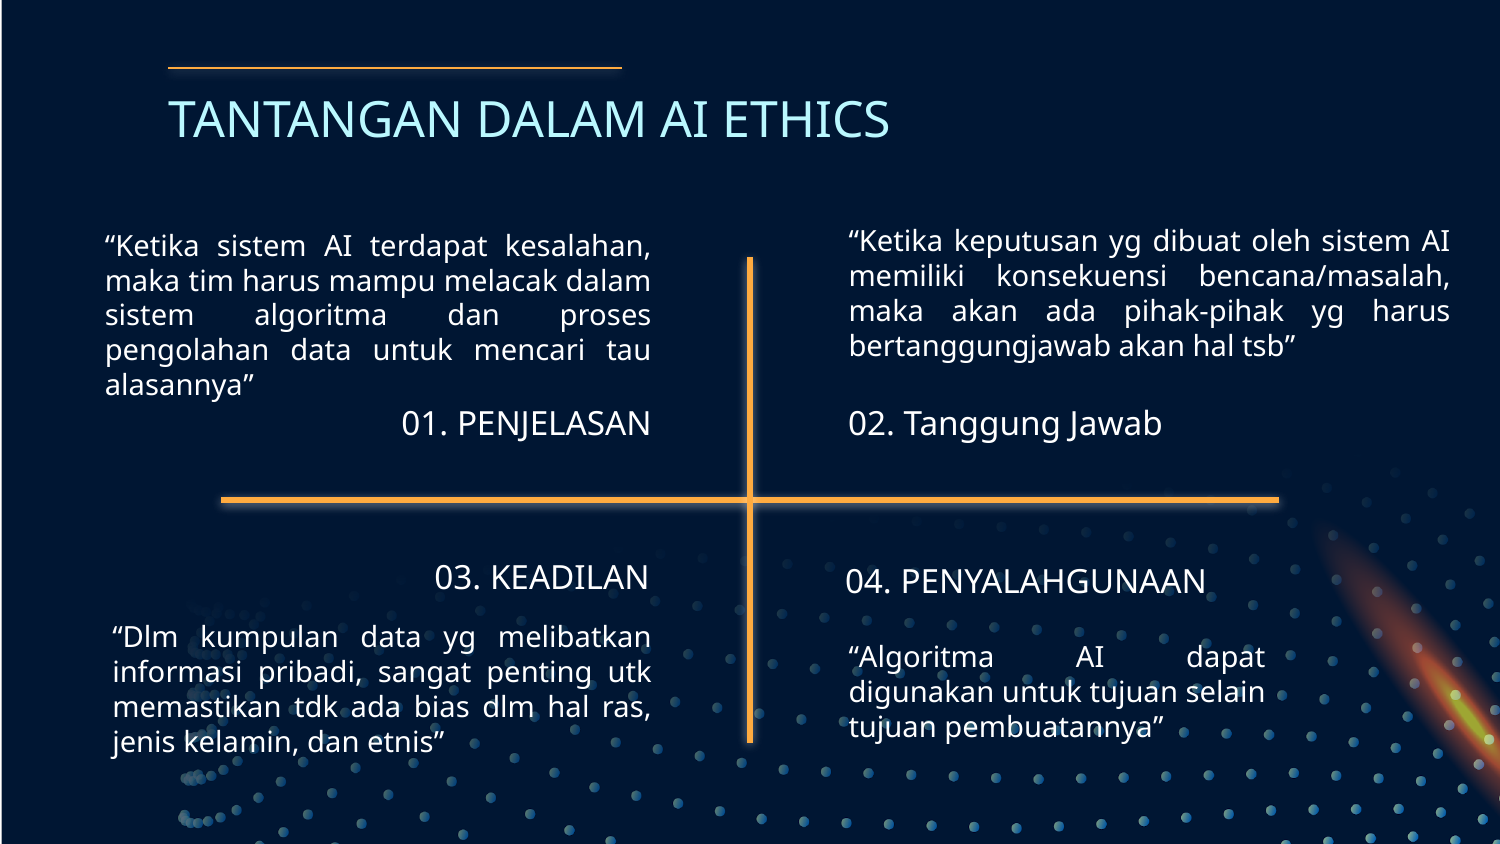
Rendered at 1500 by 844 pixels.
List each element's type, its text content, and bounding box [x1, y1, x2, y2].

subtitle “Algoritma AI dapat digunakan untuk tujuan selain tujuan pembuatannya” [833, 622, 1281, 723]
picture [0, 0, 1500, 844]
subtitle “Ketika sistem AI terdapat kesalahan, maka tim harus mampu melacak dalam sistem algoritma dan proses pengolahan data untuk mencari tau alasannya” [89, 211, 667, 312]
title 03. KEADILAN [366, 541, 665, 603]
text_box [833, 494, 1283, 501]
title 01. PENJELASAN [329, 387, 667, 449]
subtitle “Ketika keputusan yg dibuat oleh sistem AI memiliki konsekuensi bencana/masalah, maka akan ada pihak-pihak yg harus bertanggungjawab akan hal tsb” [833, 207, 1467, 501]
title TANTANGAN DALAM AI ETHICS [153, 72, 1186, 228]
title 04. PENYALAHGUNAAN [829, 544, 1363, 607]
subtitle “Dlm kumpulan data yg melibatkan informasi pribadi, sangat penting utk memastikan tdk ada bias dlm hal ras, jenis kelamin, dan etnis” [97, 603, 668, 704]
